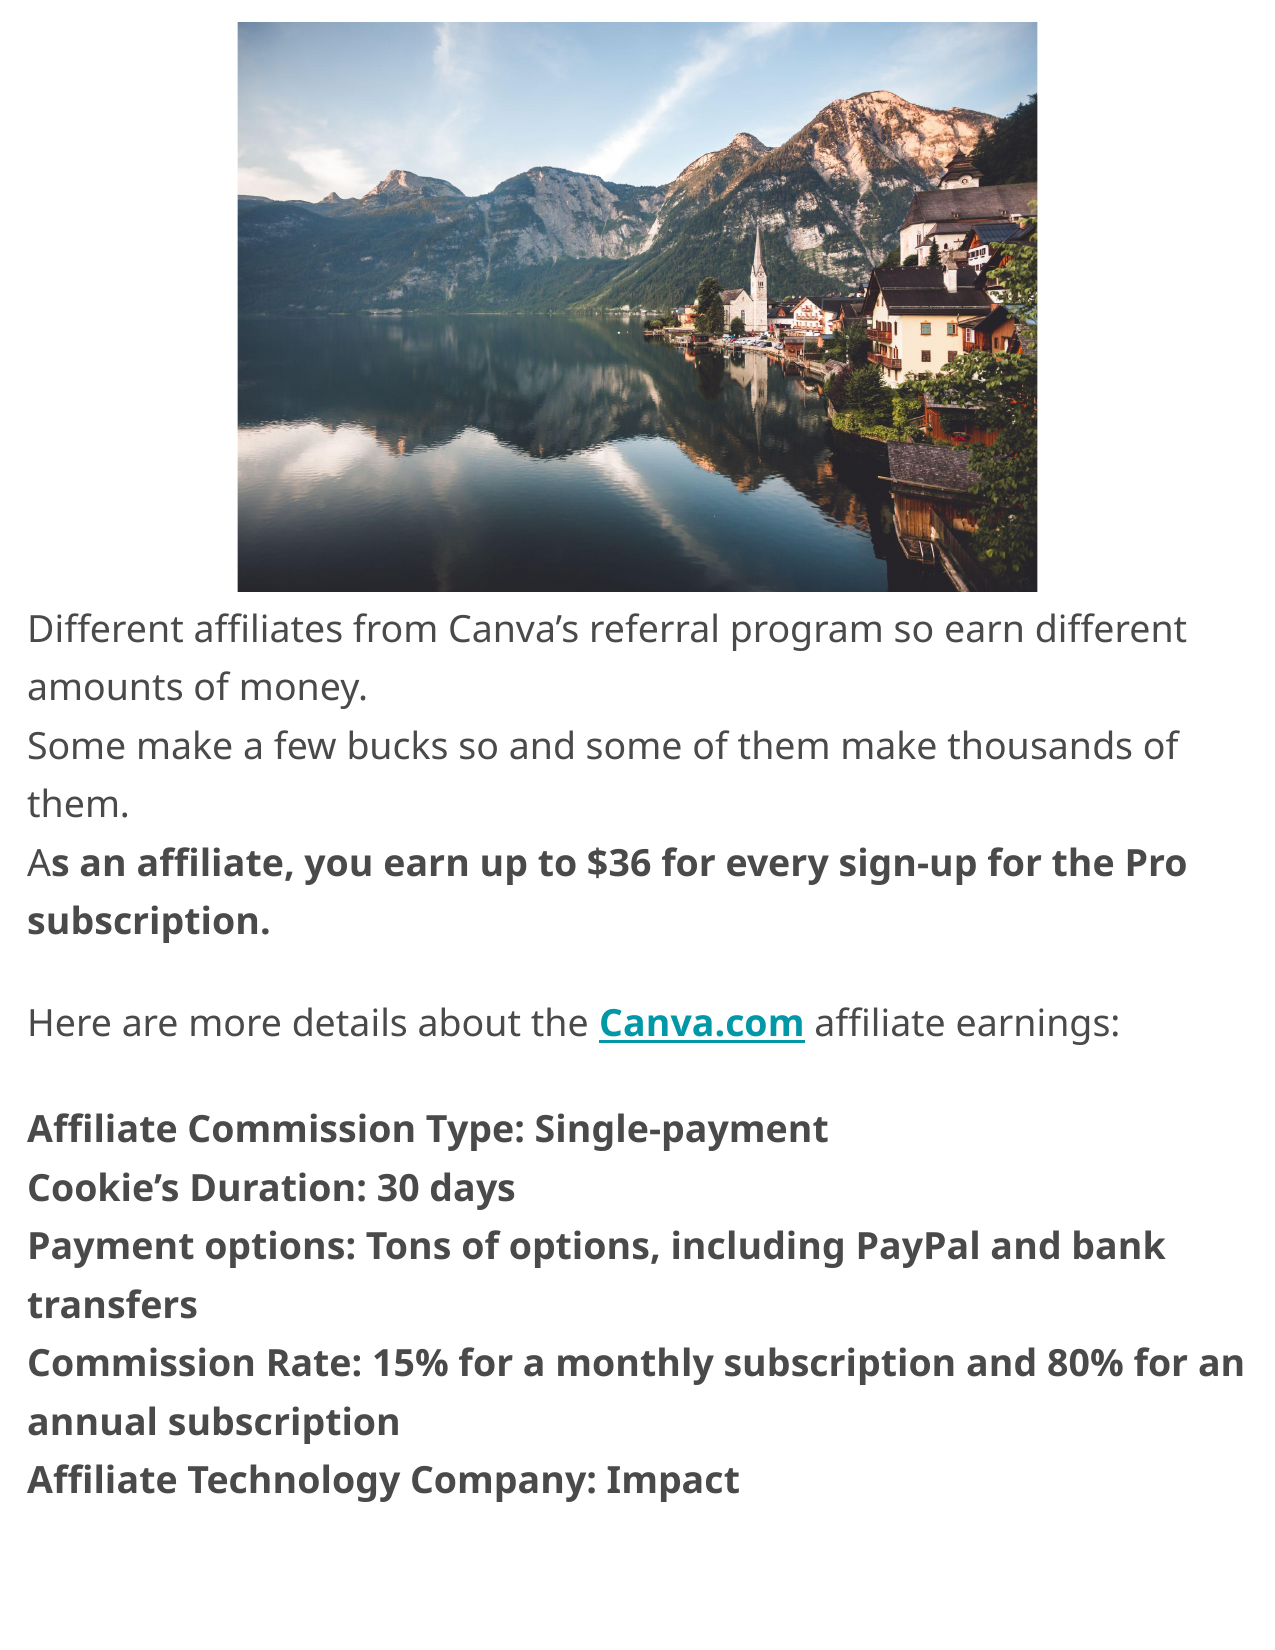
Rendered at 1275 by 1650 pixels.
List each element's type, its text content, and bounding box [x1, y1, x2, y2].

picture [237, 22, 1038, 592]
text_box Different affiliates from Canva’s referral program so earn different amounts of money. Some make a few bucks so and some of them make thousands of them. As an affiliate, you earn up to $36 for every sign-up for the Pro subscription. Here are more details about the Canva.com affiliate earnings: Affiliate Commission Type: Single-payment Cookie’s Duration: 30 days Payment options: Tons of options, including PayPal and bank transfers Commission Rate: 15% for a monthly subscription and 80% for an annual subscription Affiliate Technology Company: Impact [27, 591, 1248, 1502]
